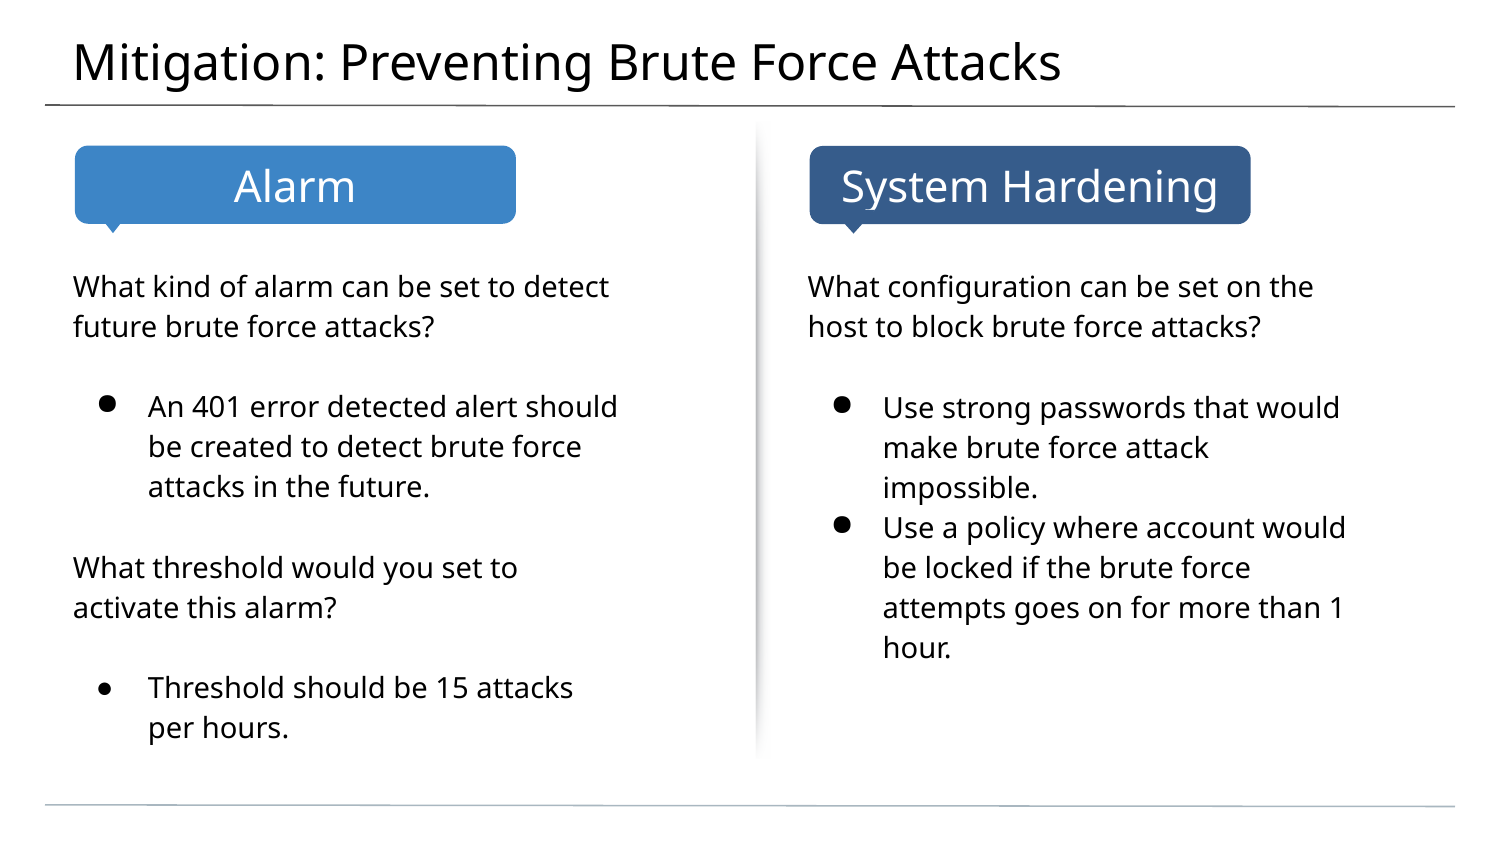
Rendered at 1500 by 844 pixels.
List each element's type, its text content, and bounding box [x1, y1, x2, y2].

subtitle What configuration can be set on the host to block brute force attacks? Use strong passwords that would make brute force attack impossible. Use a policy where account would be locked if the brute force attempts goes on for more than 1 hour. [732, 263, 1438, 805]
subtitle What kind of alarm can be set to detect future brute force attacks? An 401 error detected alert should be created to detect brute force attacks in the future. What threshold would you set to activate this alarm? Threshold should be 15 attacks per hours. [0, 262, 704, 805]
picture [703, 107, 839, 782]
title Mitigation: Preventing Brute Force Attacks [0, 0, 1500, 88]
